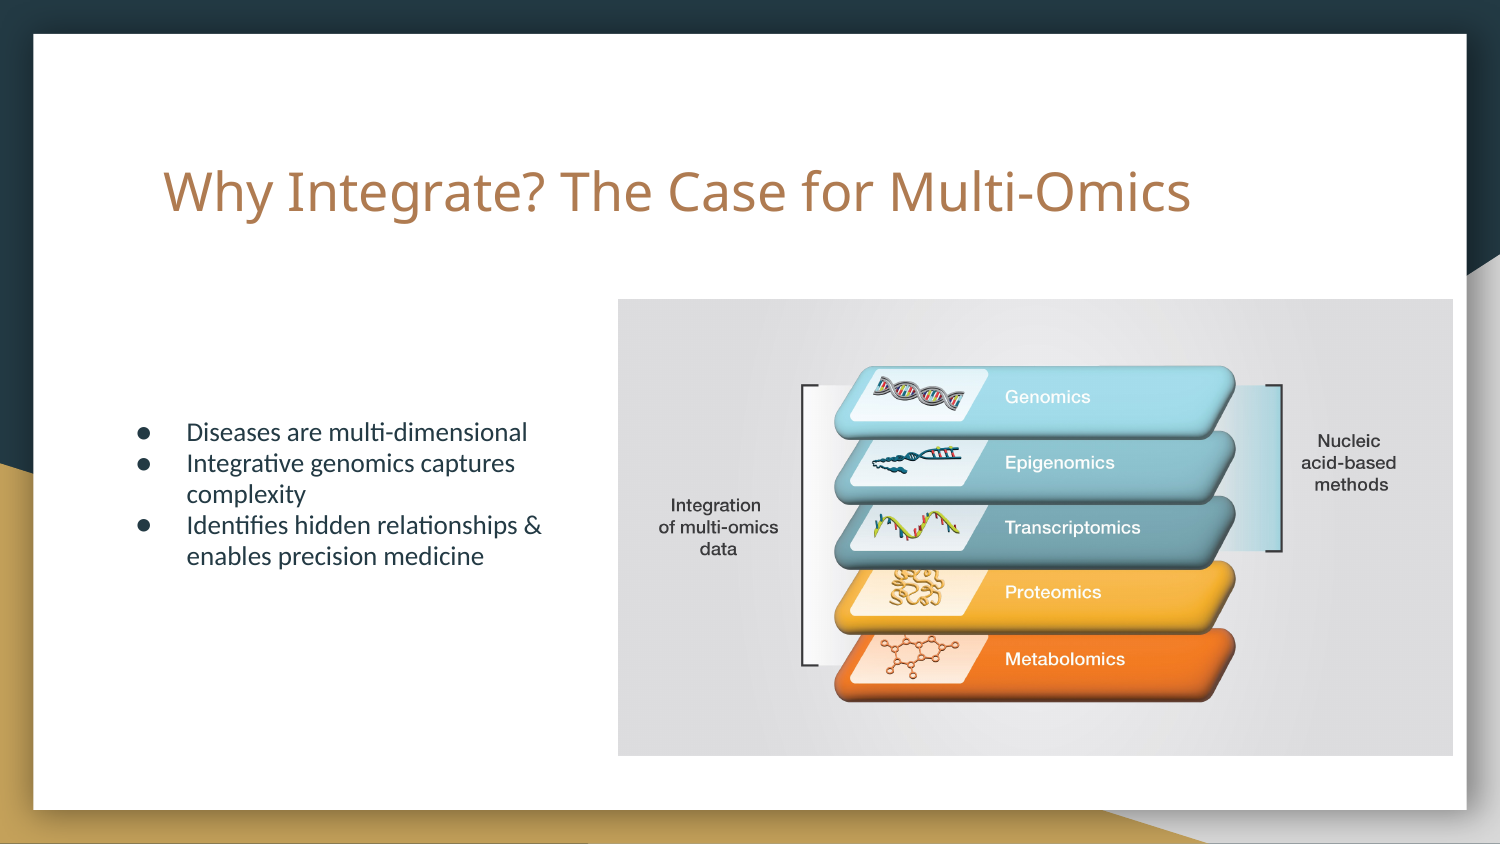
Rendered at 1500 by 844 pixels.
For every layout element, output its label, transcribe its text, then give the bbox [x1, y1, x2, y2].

picture [618, 299, 1453, 756]
list Diseases are multi-dimensional Integrative genomics captures complexity Identifies hidden relationships & enables precision medicine [96, 349, 595, 752]
title Why Integrate? The Case for Multi-Omics [134, 138, 1366, 296]
